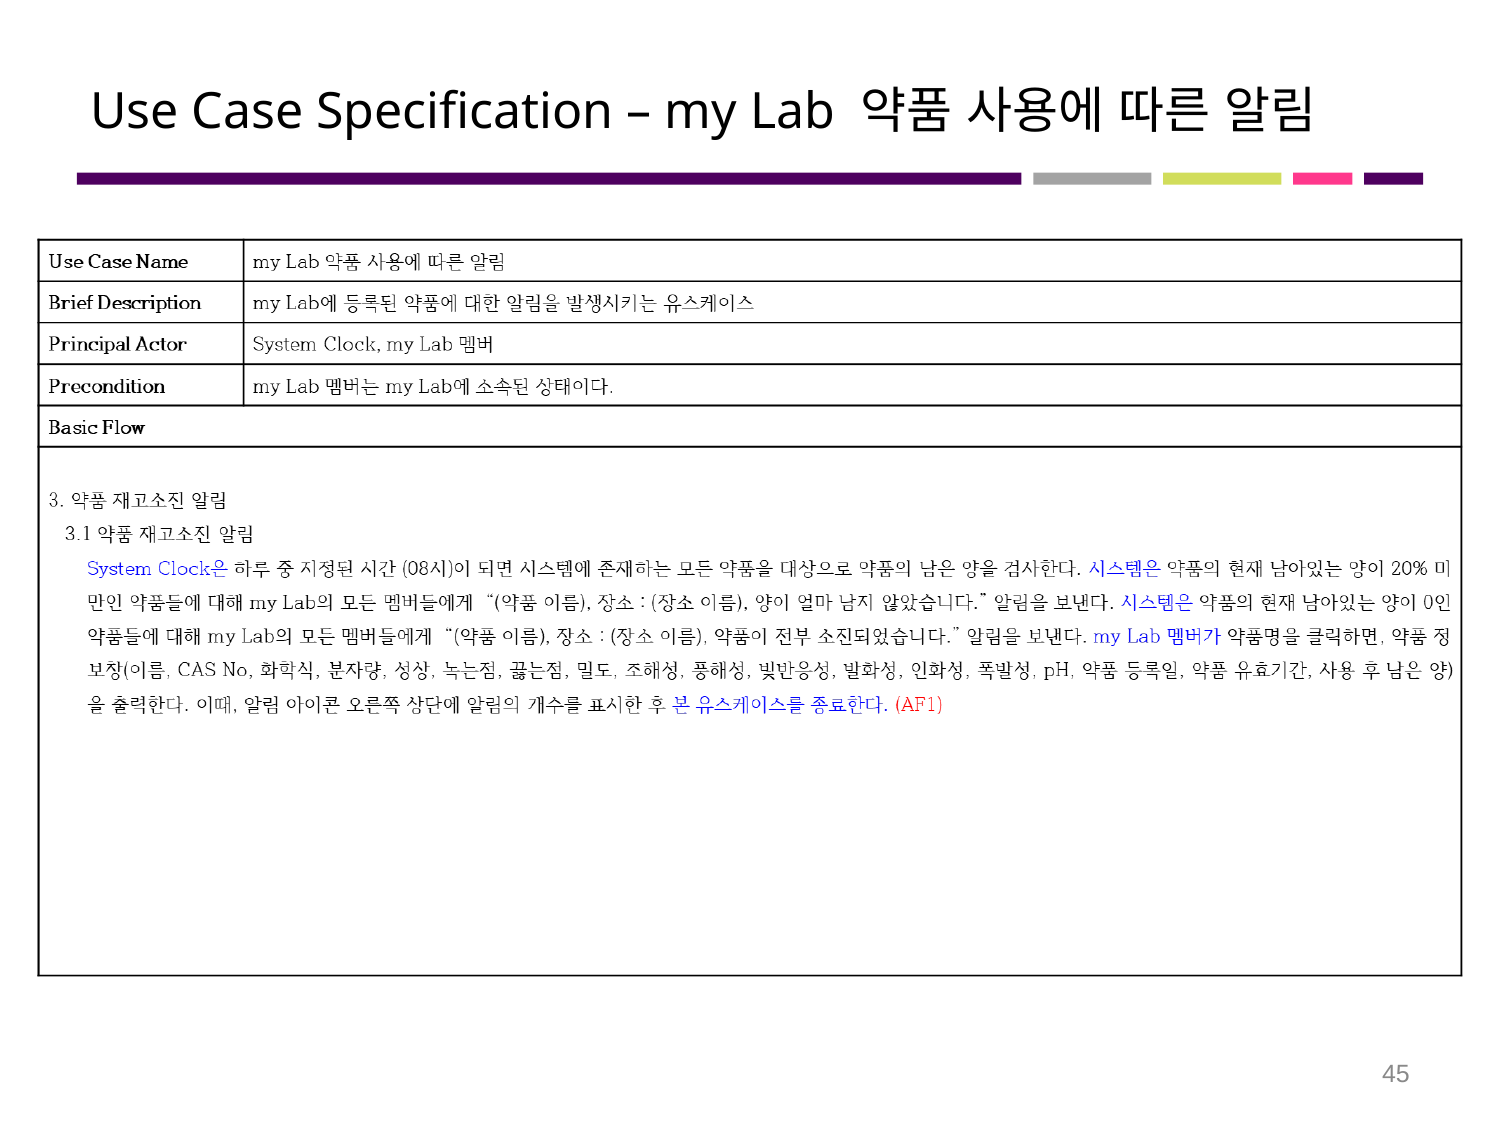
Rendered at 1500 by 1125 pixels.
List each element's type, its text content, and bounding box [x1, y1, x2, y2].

title Use Case Specification – my Lab 약품 사용에 따른 알림 [75, 45, 1425, 173]
picture [36, 237, 1463, 978]
text_box 45 [1074, 1042, 1425, 1103]
